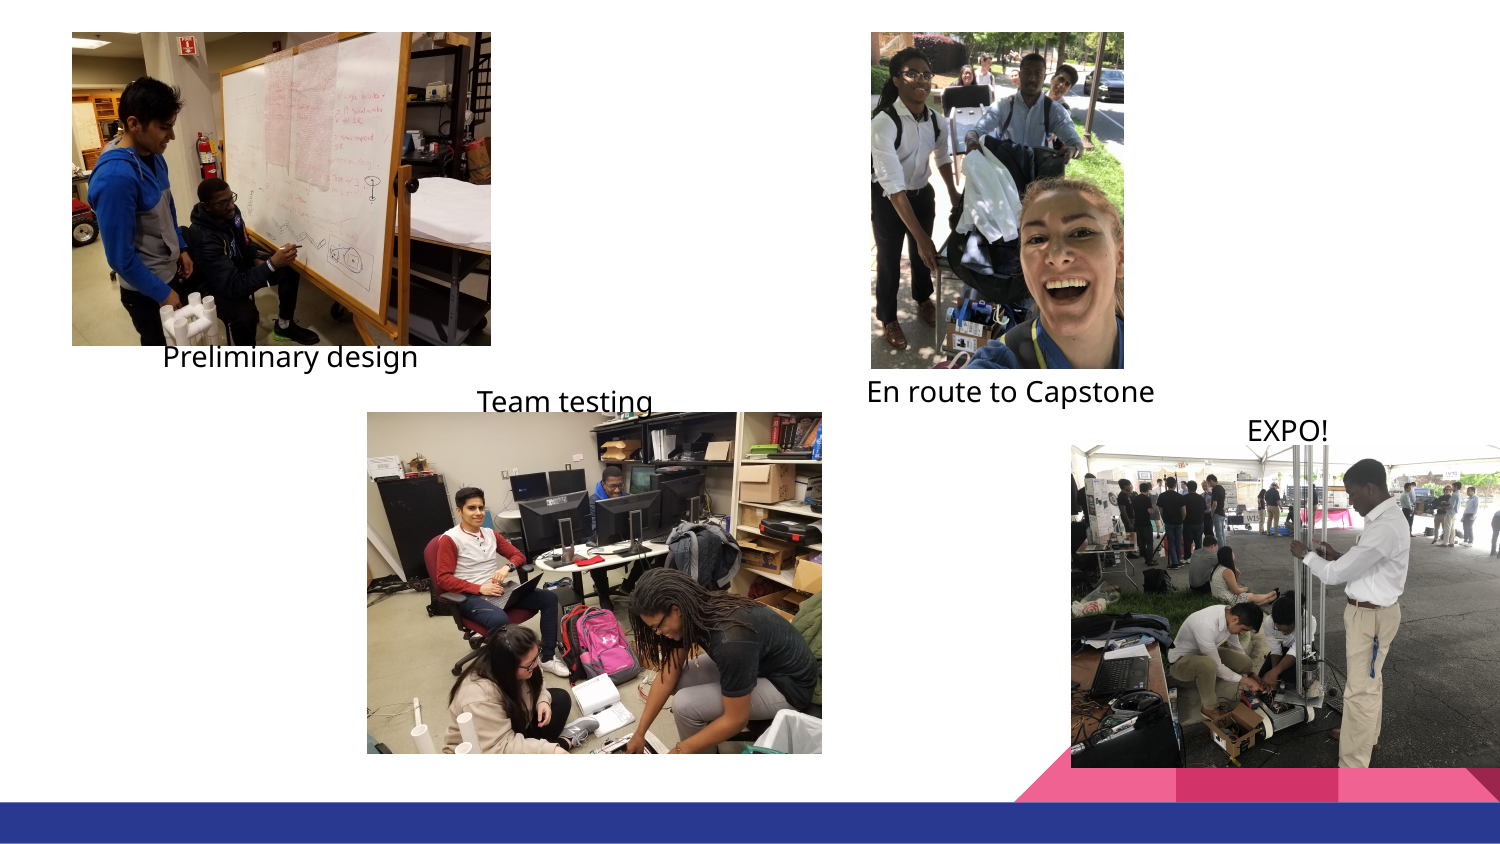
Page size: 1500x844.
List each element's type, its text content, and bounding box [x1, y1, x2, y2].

text_box EXPO! [1231, 397, 1500, 438]
picture [72, 32, 491, 347]
text_box Team testing [461, 368, 843, 408]
picture [871, 32, 1125, 369]
text_box Preliminary design [147, 323, 528, 364]
text_box En route to Capstone [851, 358, 1232, 398]
picture [1070, 445, 1500, 768]
picture [366, 412, 822, 754]
